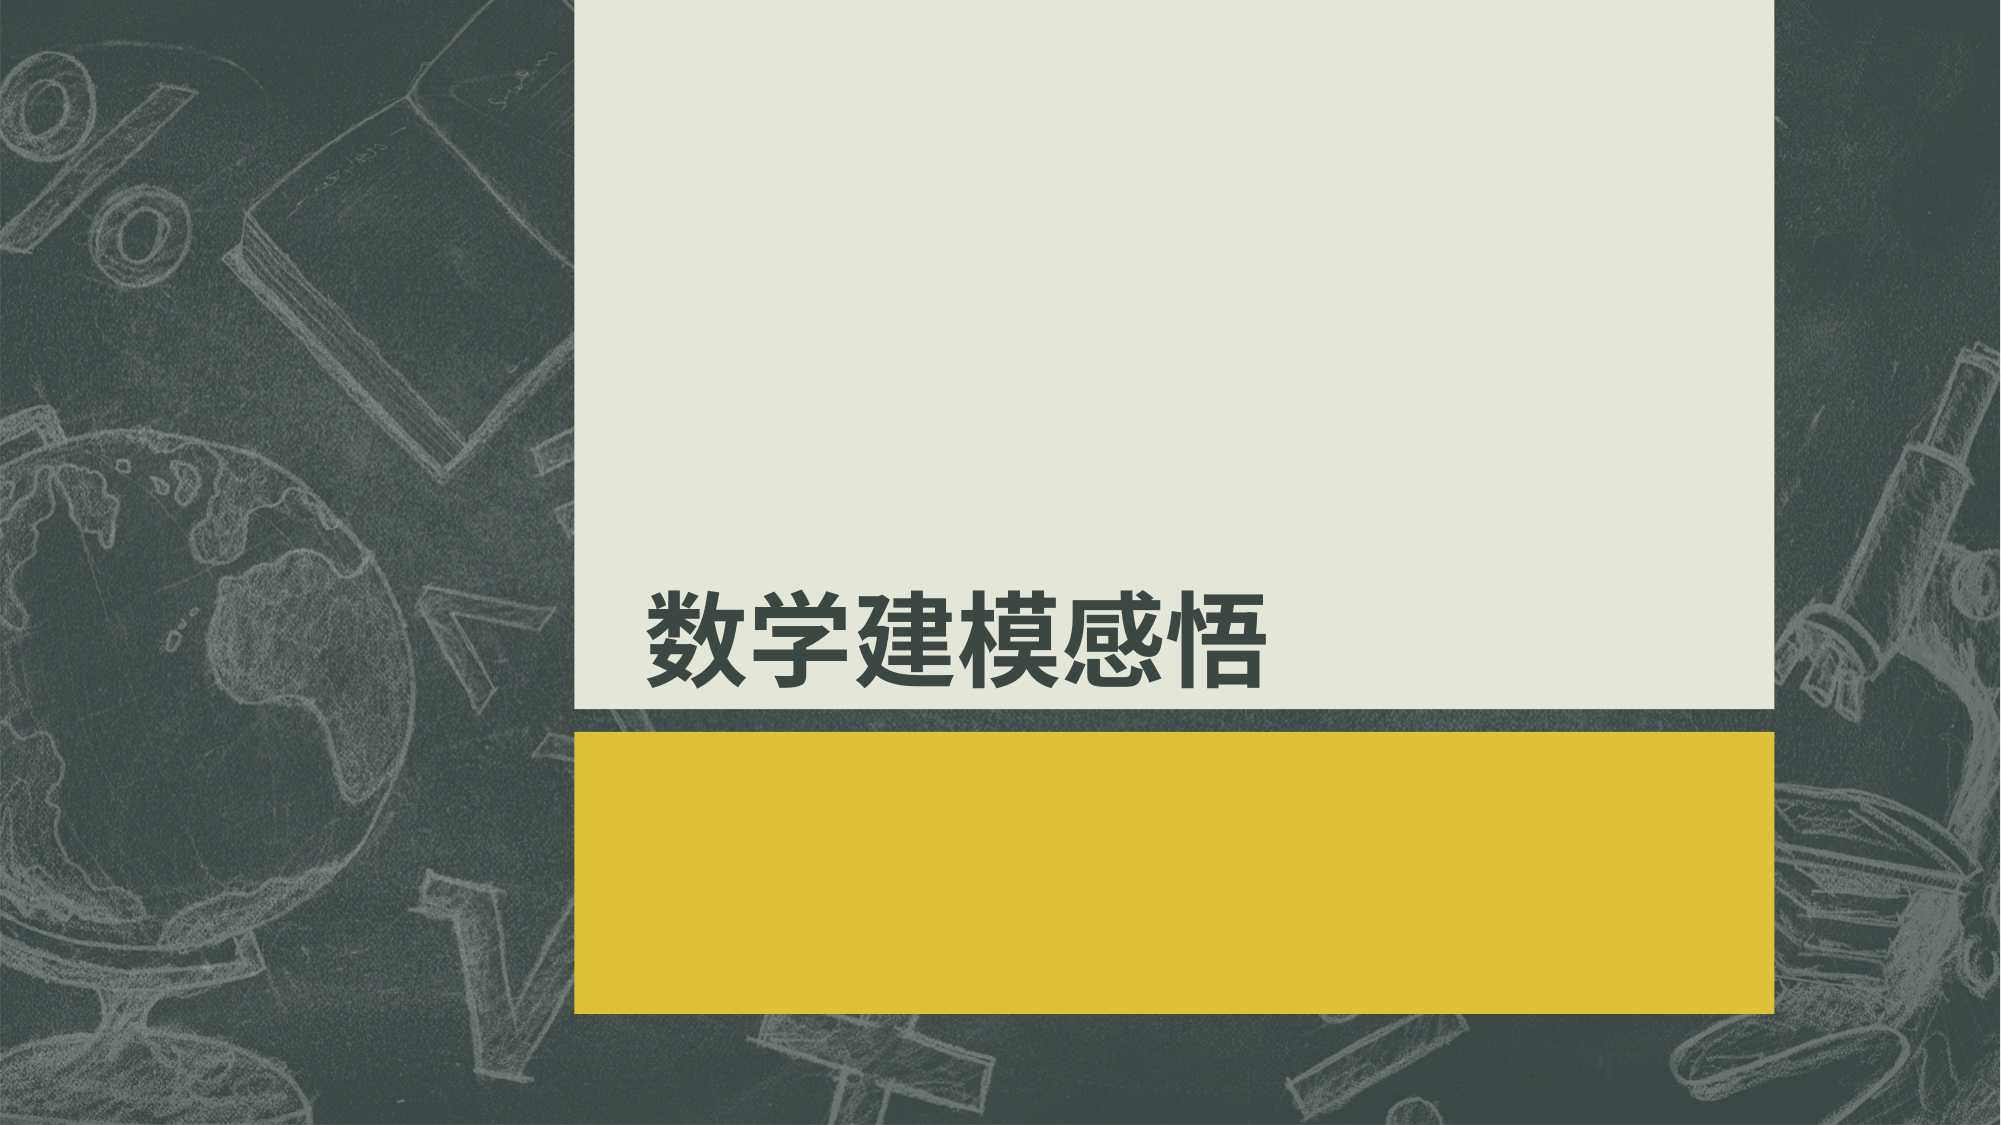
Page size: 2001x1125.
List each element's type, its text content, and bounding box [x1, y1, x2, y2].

title 数学建模感悟 [629, 108, 1712, 710]
picture [0, 0, 2001, 1125]
